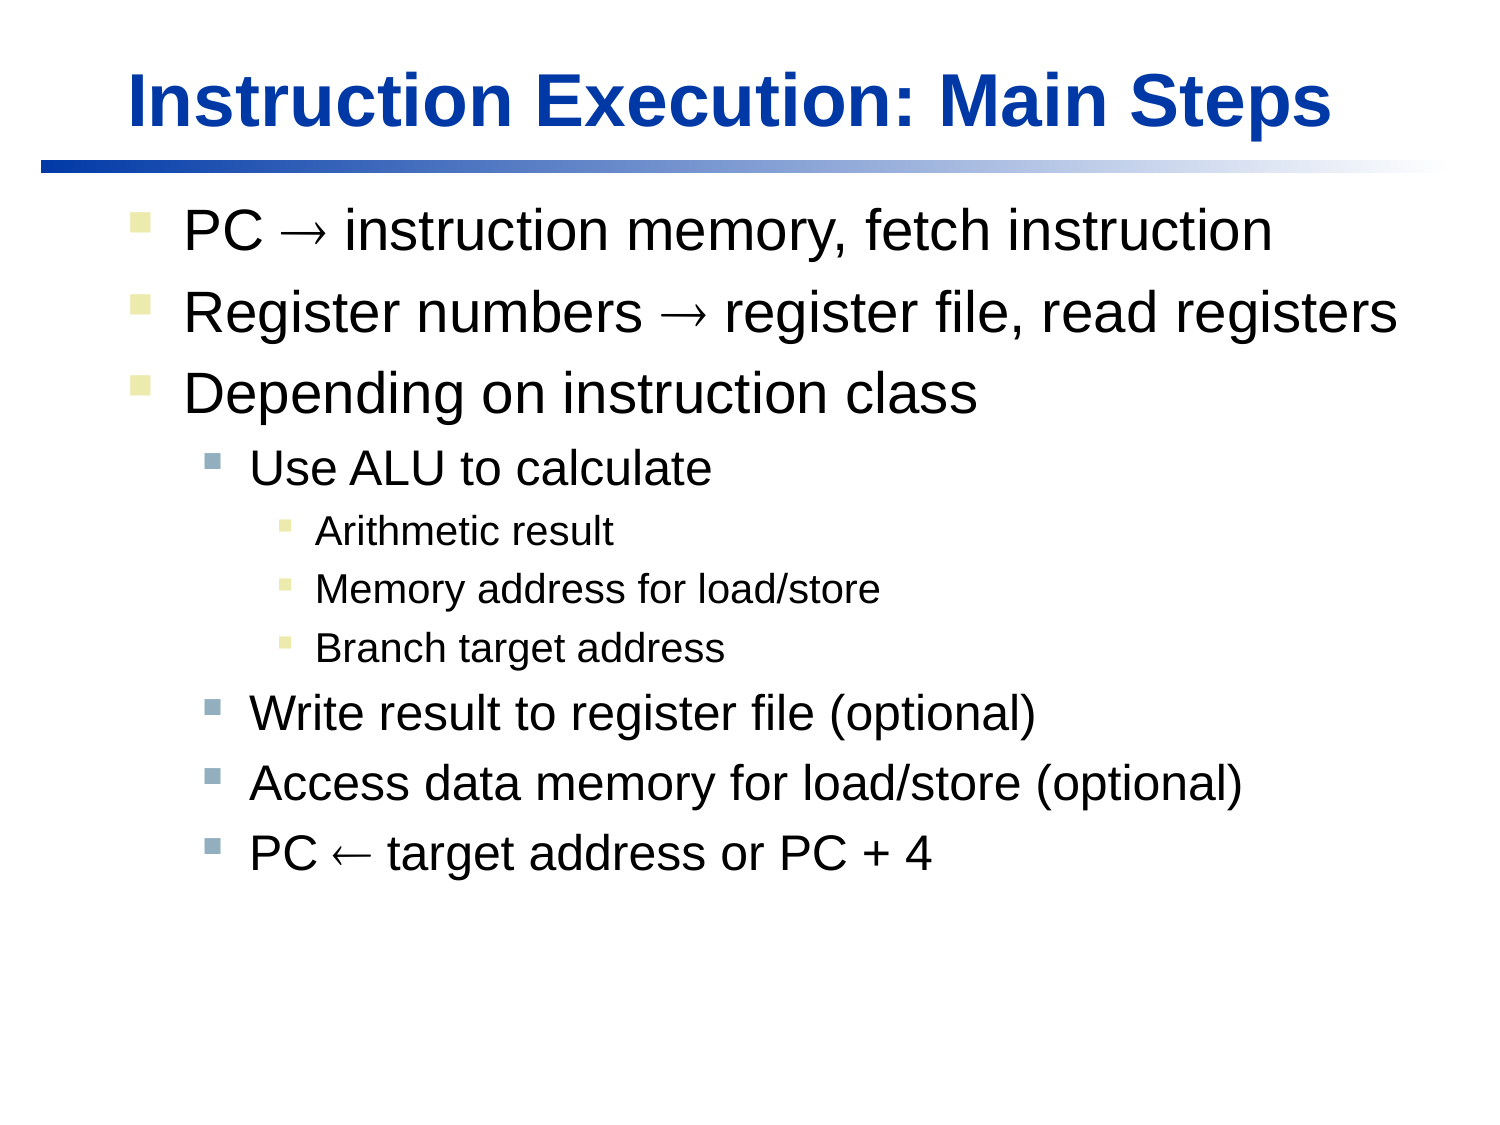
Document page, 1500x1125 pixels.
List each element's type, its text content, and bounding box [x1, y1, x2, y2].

title Instruction Execution: Main Steps [112, 42, 1468, 149]
list PC  instruction memory, fetch instruction Register numbers  register file, read registers Depending on instruction class Use ALU to calculate Arithmetic result Memory address for load/store Branch target address Write result to register file (optional) Access data memory for load/store (optional) PC  target address or PC + 4 [112, 184, 1469, 1024]
